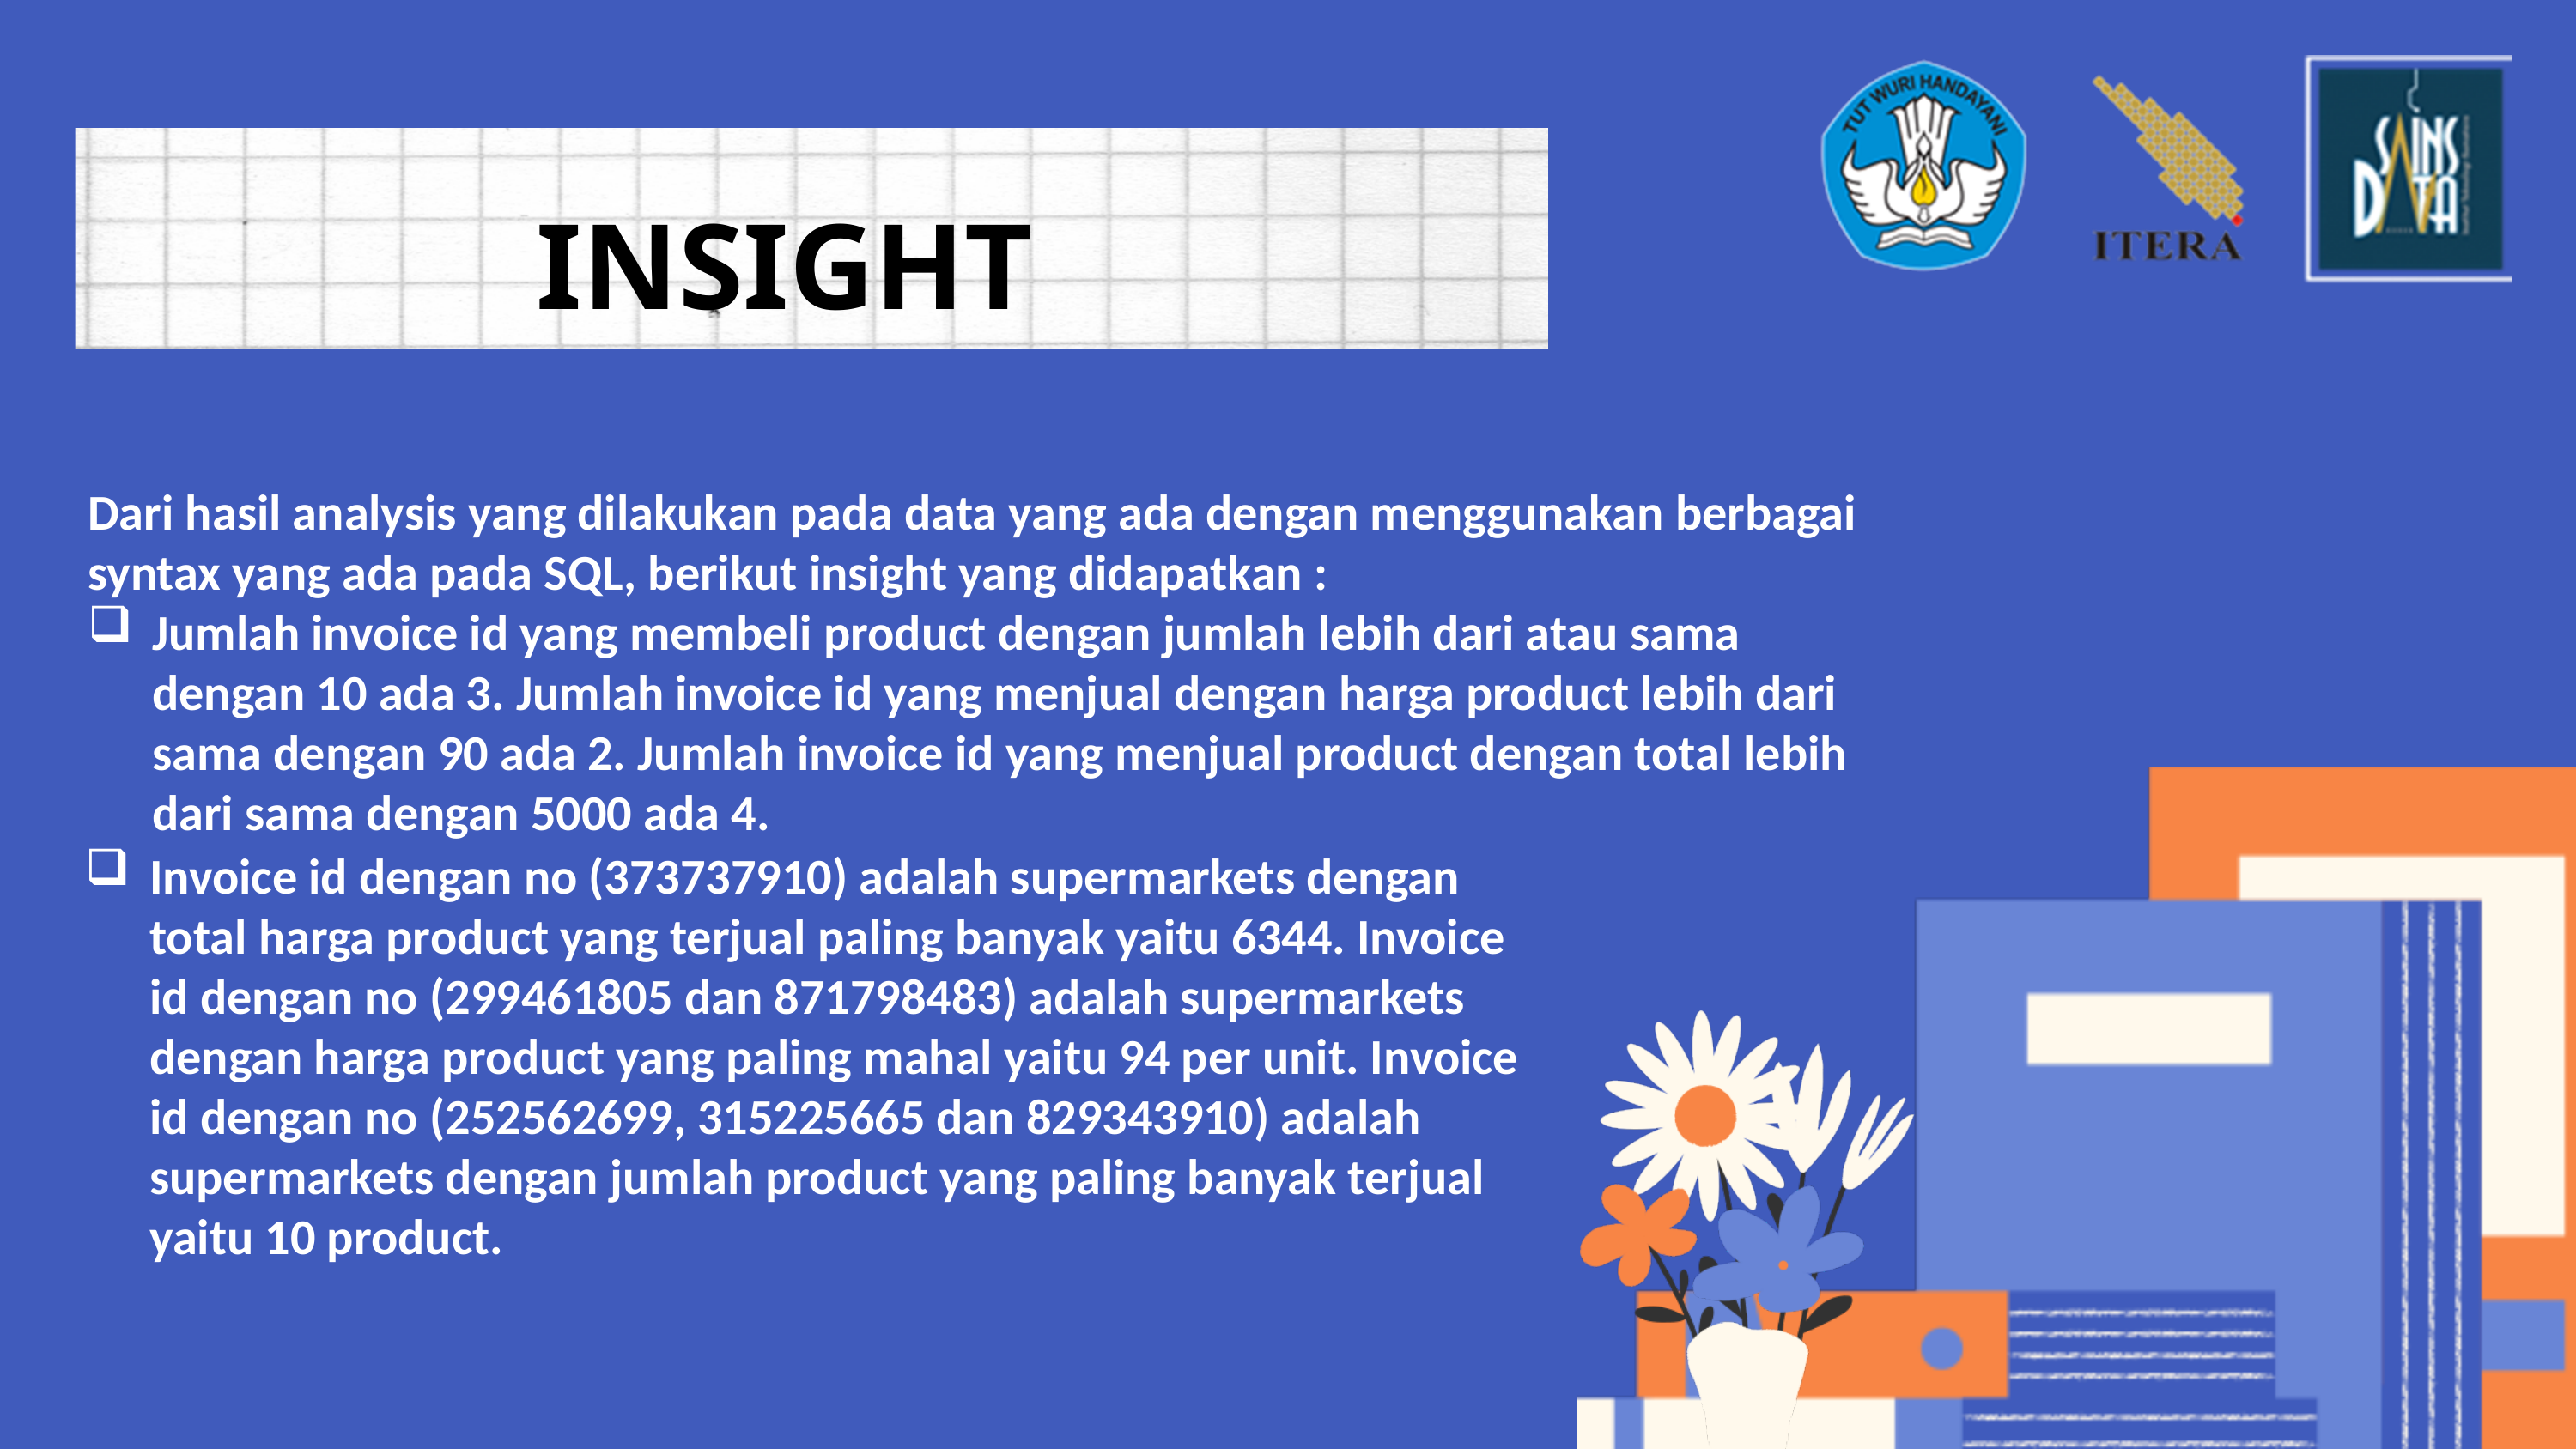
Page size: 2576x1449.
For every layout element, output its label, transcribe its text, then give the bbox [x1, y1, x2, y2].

text_box Dari hasil analysis yang dilakukan pada data yang ada dengan menggunakan berbagai syntax yang ada pada SQL, berikut insight yang didapatkan : Jumlah invoice id yang membeli product dengan jumlah lebih dari atau sama dengan 10 ada 3. Jumlah invoice id yang menjual dengan harga product lebih dari sama dengan 90 ada 2. Jumlah invoice id yang menjual product dengan total lebih dari sama dengan 5000 ada 4. [75, 473, 1889, 847]
picture [1810, 55, 2512, 285]
picture [75, 128, 1549, 349]
text_box Invoice id dengan no (373737910) adalah supermarkets dengan total harga product yang terjual paling banyak yaitu 6344. Invoice id dengan no (299461805 dan 871798483) adalah supermarkets dengan harga product yang paling mahal yaitu 94 per unit. Invoice id dengan no (252562699, 315225665 dan 829343910) adalah supermarkets dengan jumlah product yang paling banyak terjual yaitu 10 product. [72, 837, 1546, 1271]
picture [1577, 767, 2576, 1449]
